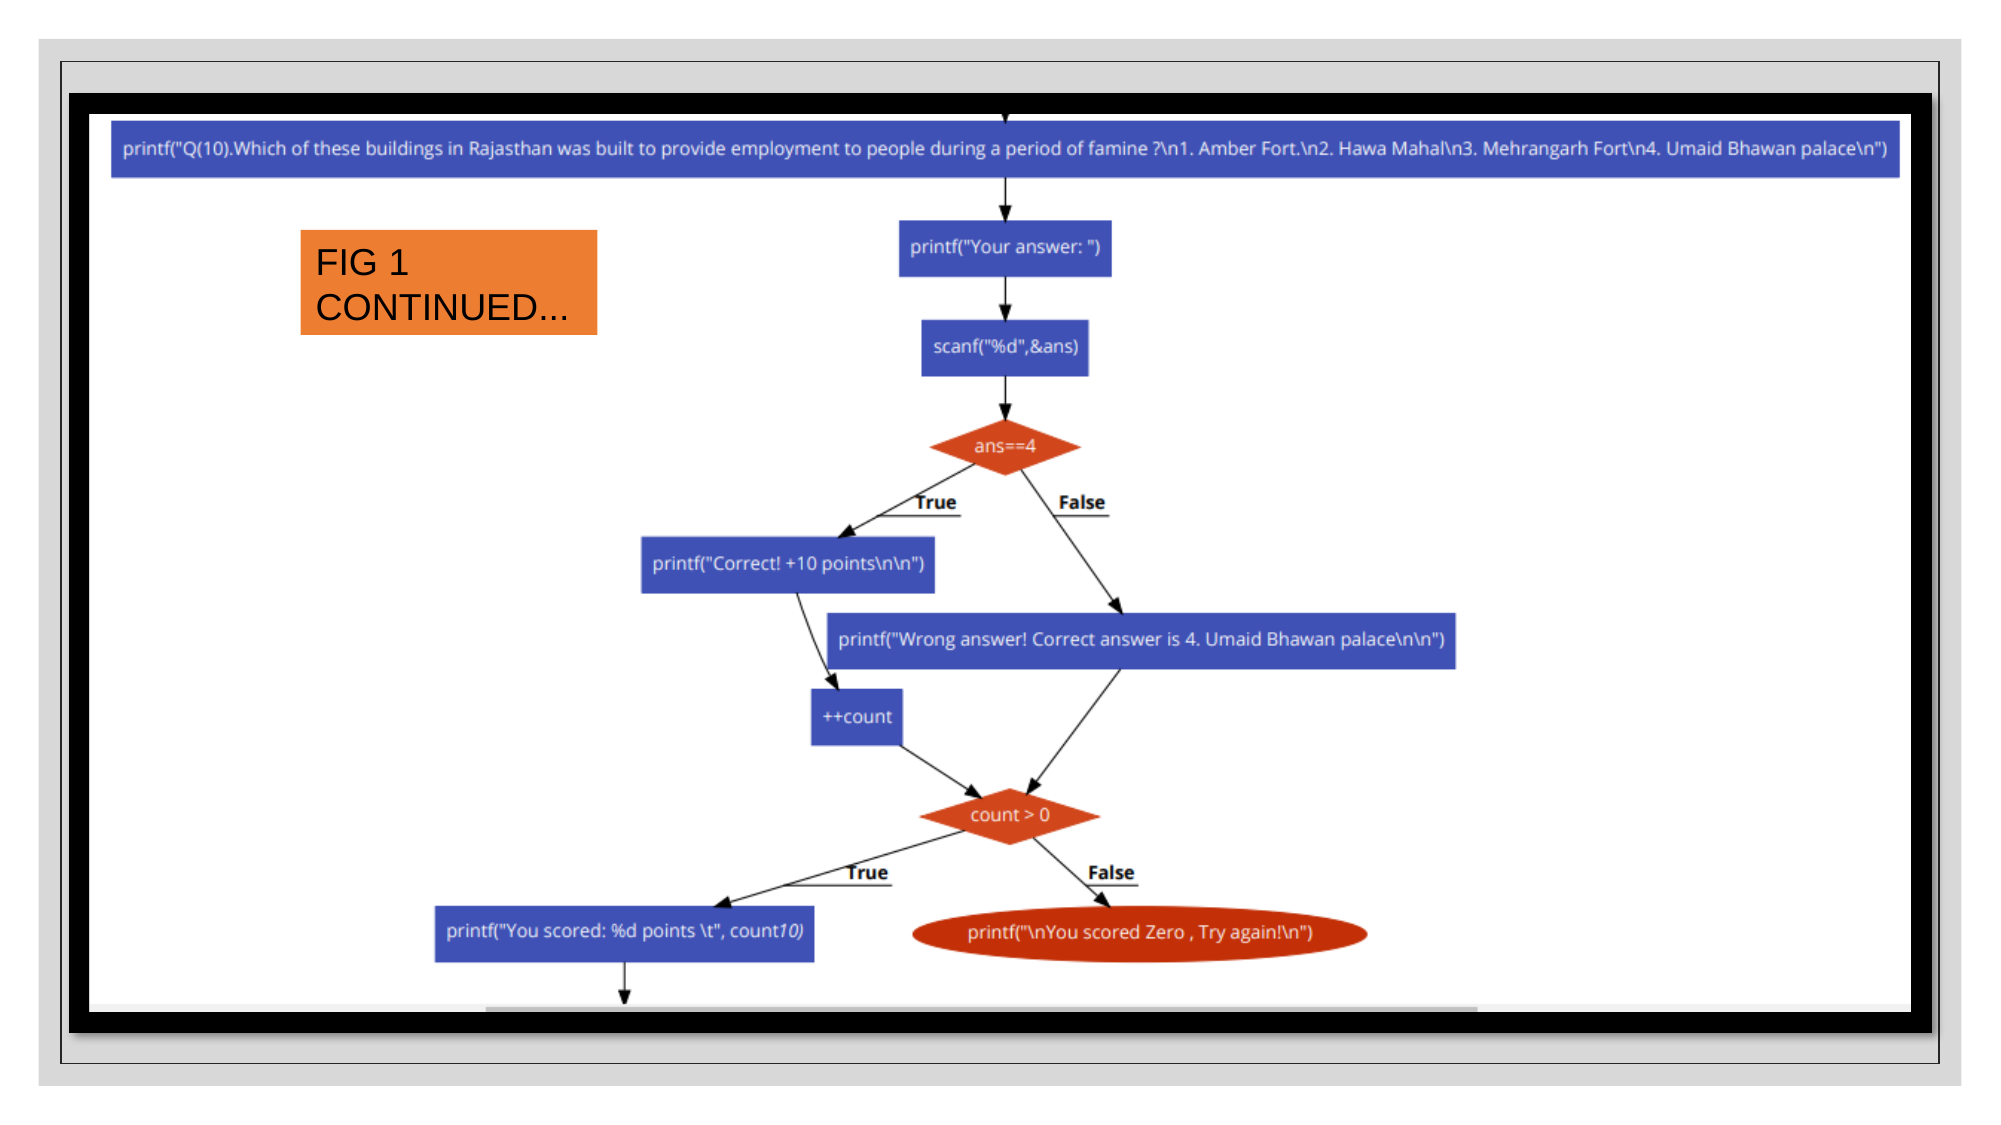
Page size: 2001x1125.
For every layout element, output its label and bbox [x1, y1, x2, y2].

list [89, 113, 1911, 1013]
